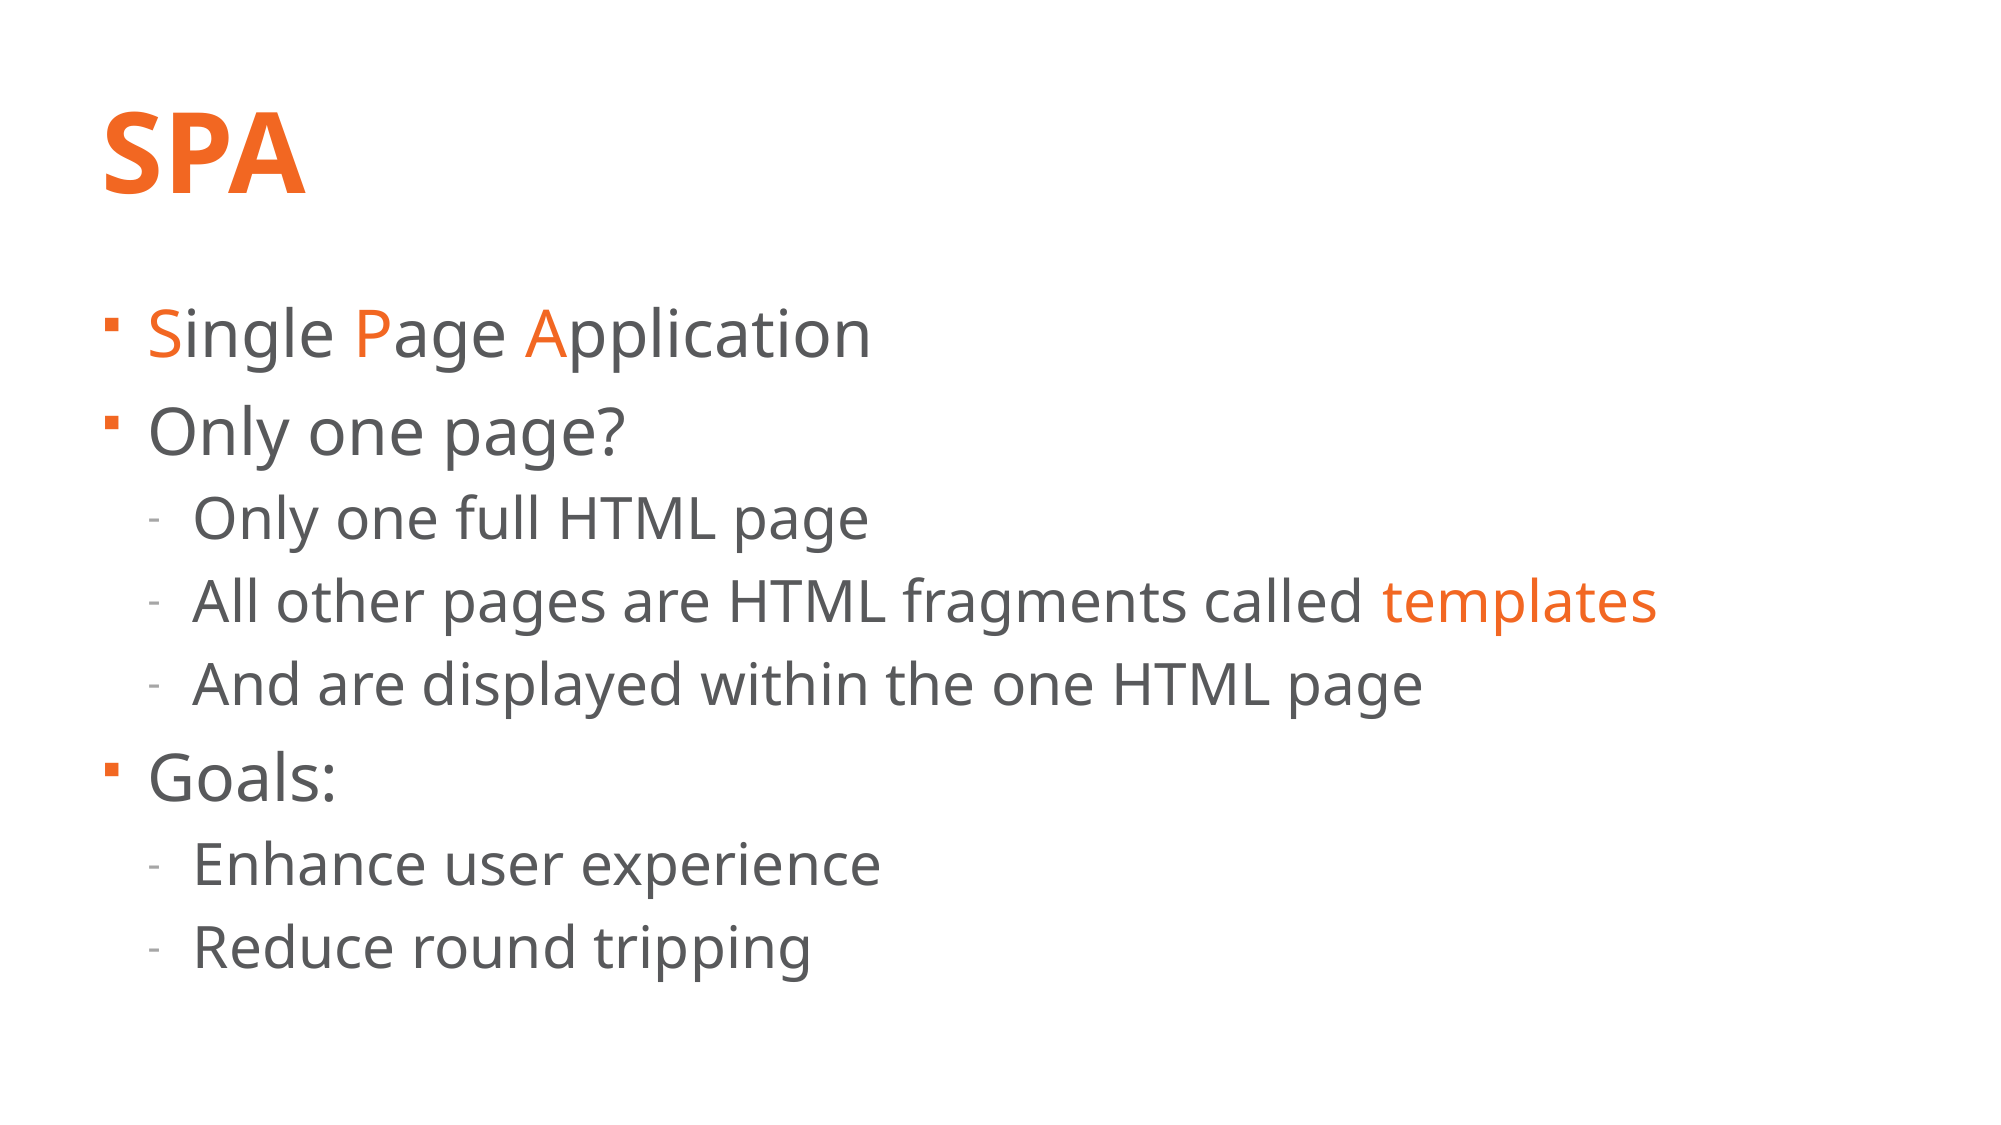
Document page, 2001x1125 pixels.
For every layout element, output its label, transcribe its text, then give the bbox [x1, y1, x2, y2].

list Single Page Application Only one page? Only one full HTML page All other pages are HTML fragments called templates And are displayed within the one HTML page Goals: Enhance user experience Reduce round tripping [101, 291, 1904, 986]
title SPA [101, 30, 1903, 289]
